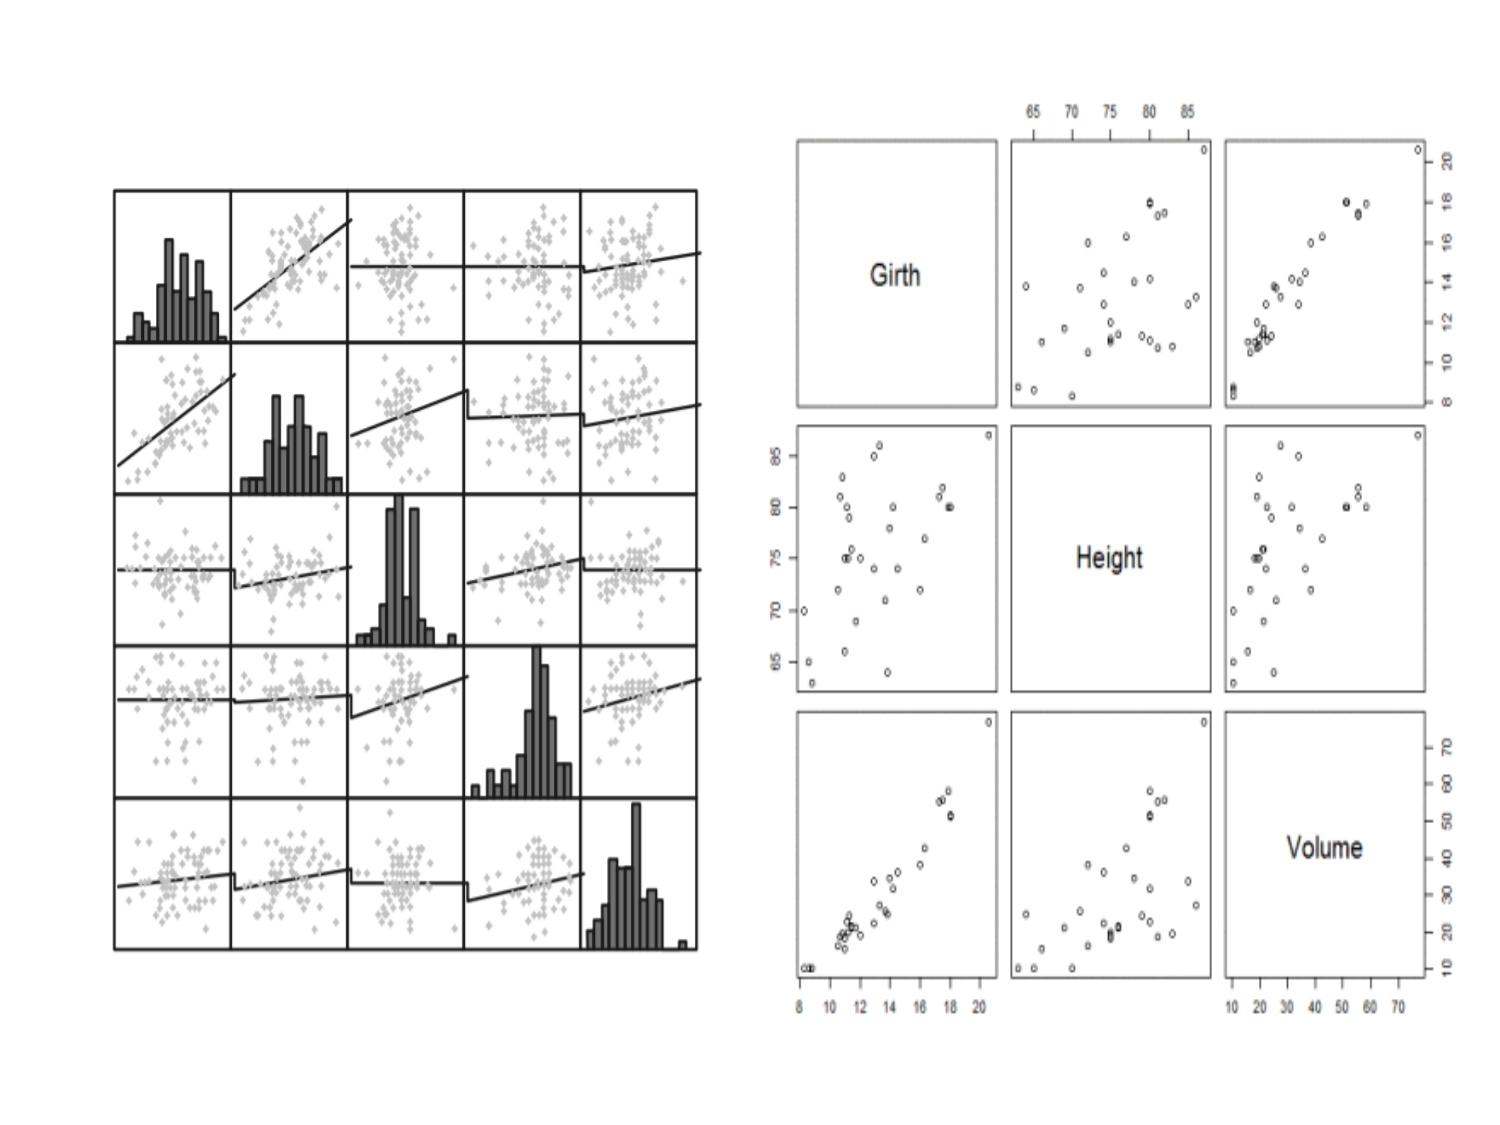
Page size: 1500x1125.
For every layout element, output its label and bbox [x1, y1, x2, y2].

picture [0, 55, 1500, 1058]
